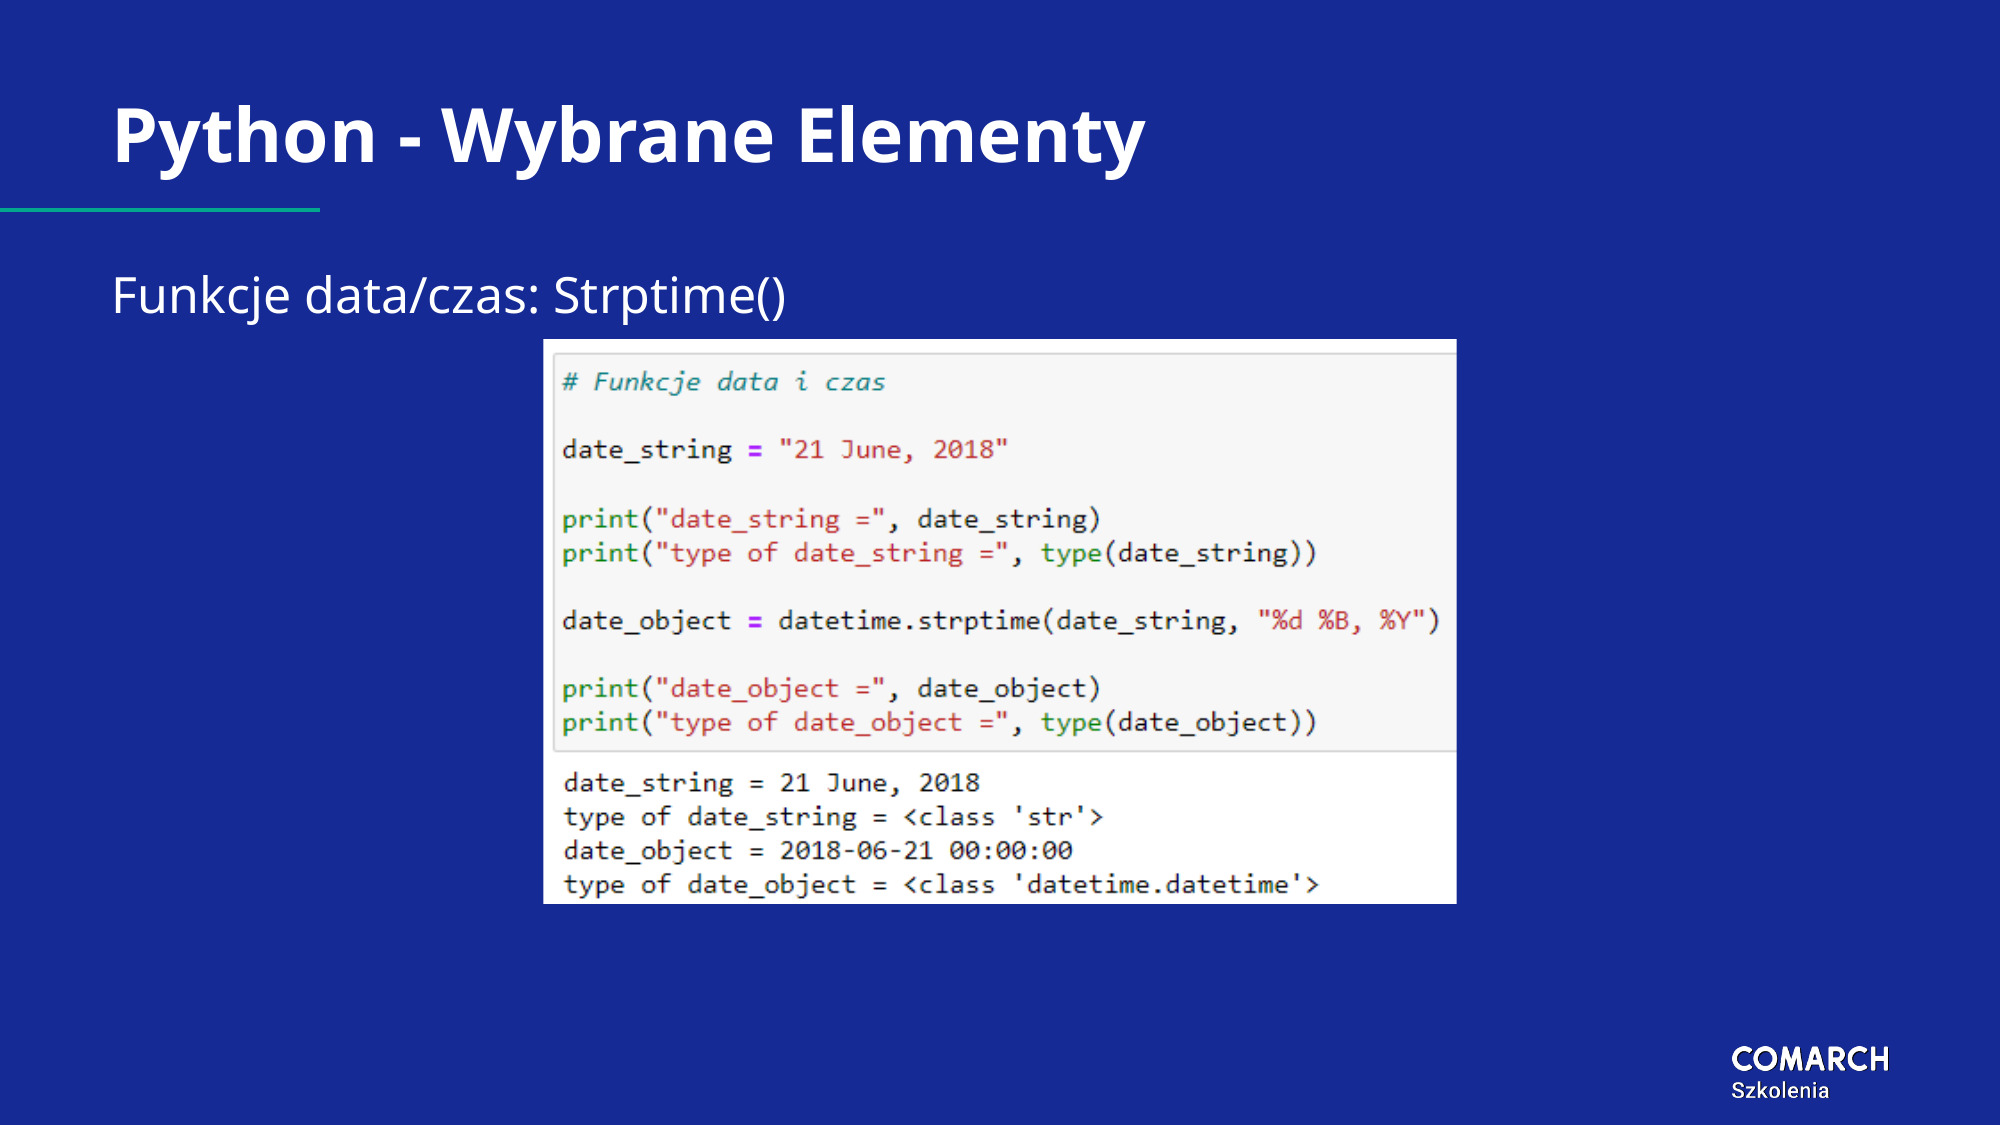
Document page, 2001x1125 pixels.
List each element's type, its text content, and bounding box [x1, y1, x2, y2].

list Funkcje data/czas: Strptime() [111, 243, 1889, 1000]
picture [543, 339, 1457, 904]
picture [1732, 1046, 1889, 1098]
title Python - Wybrane Elementy [111, 0, 1889, 185]
